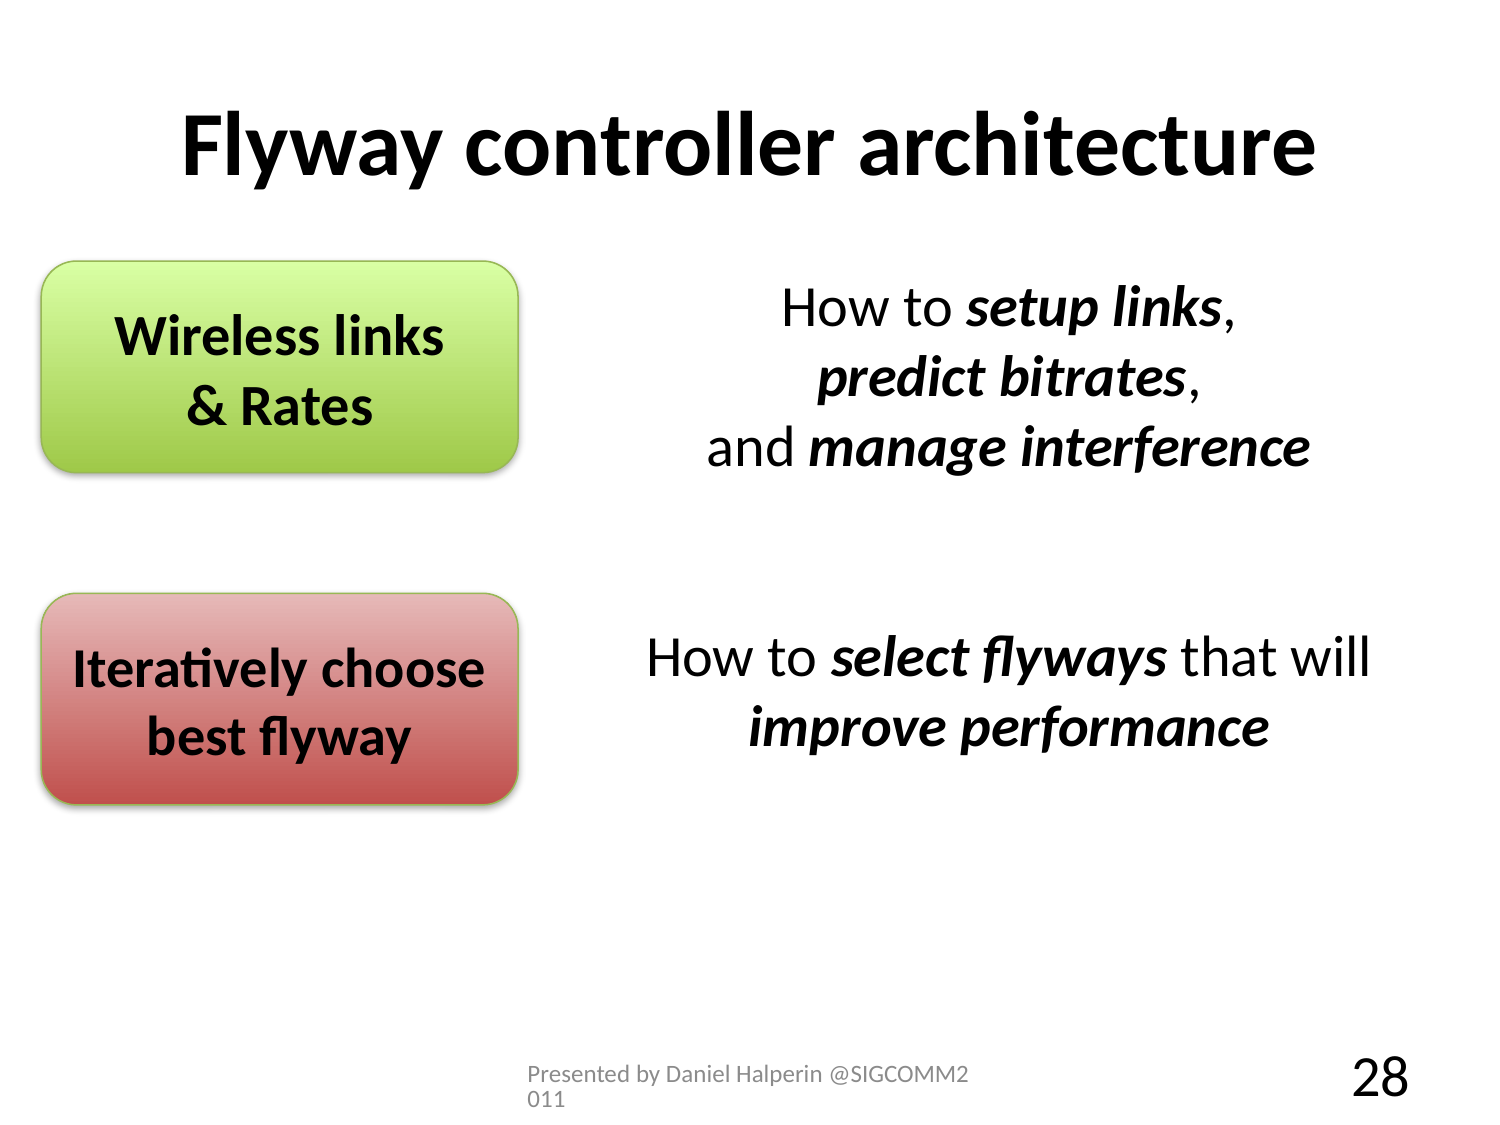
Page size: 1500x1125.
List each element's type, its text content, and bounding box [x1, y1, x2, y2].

title Flyway controller architecture [75, 45, 1425, 233]
slide_number 28 [1074, 1042, 1425, 1103]
footer Presented by Daniel Halperin @SIGCOMM2011 [512, 1042, 988, 1103]
text_box Iteratively choose best flyway [40, 592, 519, 806]
text_box Wireless links & Rates [40, 260, 519, 474]
list How to setup links, predict bitrates, and manage interference How to select flyways that will improve performance [615, 261, 1403, 1004]
